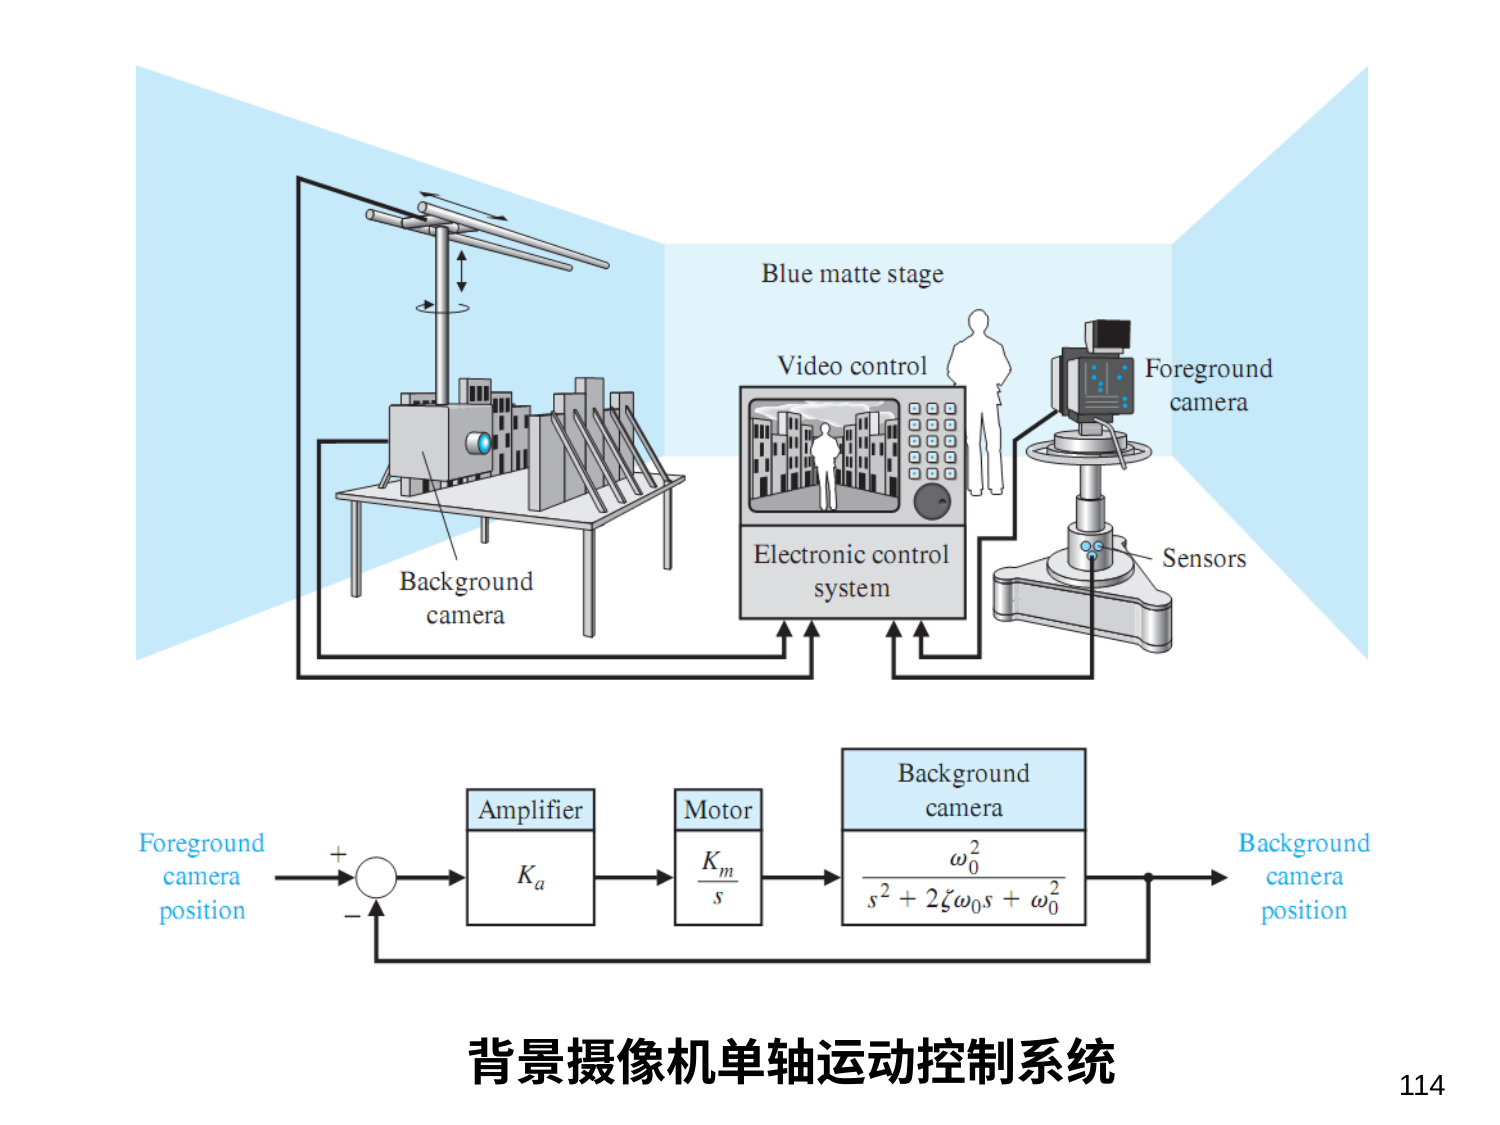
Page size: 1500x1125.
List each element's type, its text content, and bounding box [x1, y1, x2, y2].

picture [135, 740, 1376, 971]
list 背景摄像机单轴运动控制系统 [348, 1023, 1235, 1094]
picture [131, 62, 1369, 696]
text_box 114 [1376, 1058, 1461, 1105]
